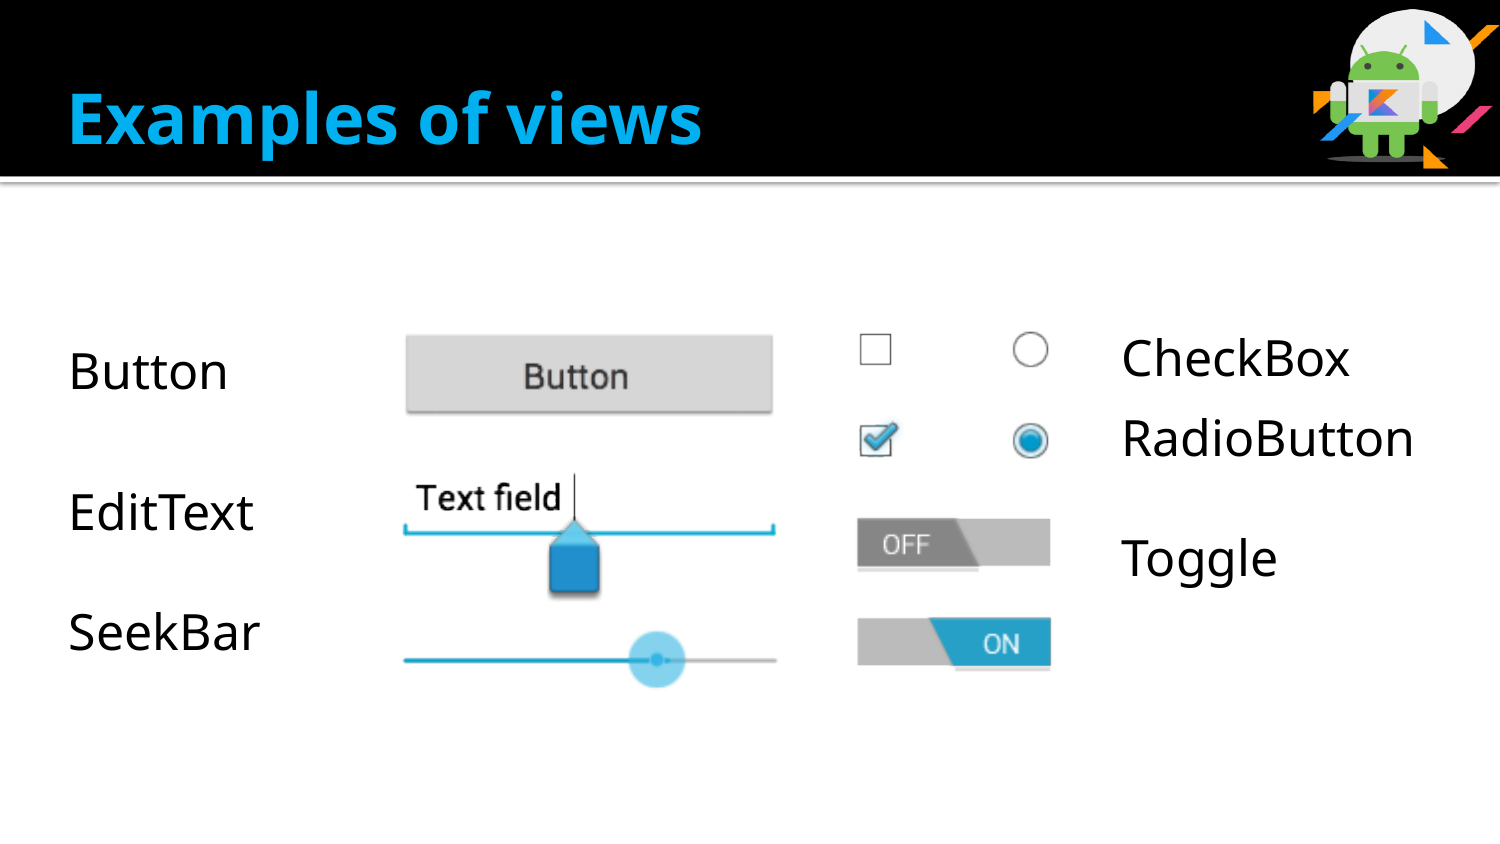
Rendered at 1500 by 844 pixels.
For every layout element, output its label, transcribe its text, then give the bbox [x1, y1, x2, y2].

picture [1313, 9, 1500, 169]
picture [397, 318, 1063, 690]
text_box CheckBox RadioButton Toggle [1106, 310, 1472, 703]
title Examples of views [51, 59, 1307, 124]
text_box Button EditText SeekBar [53, 324, 354, 696]
